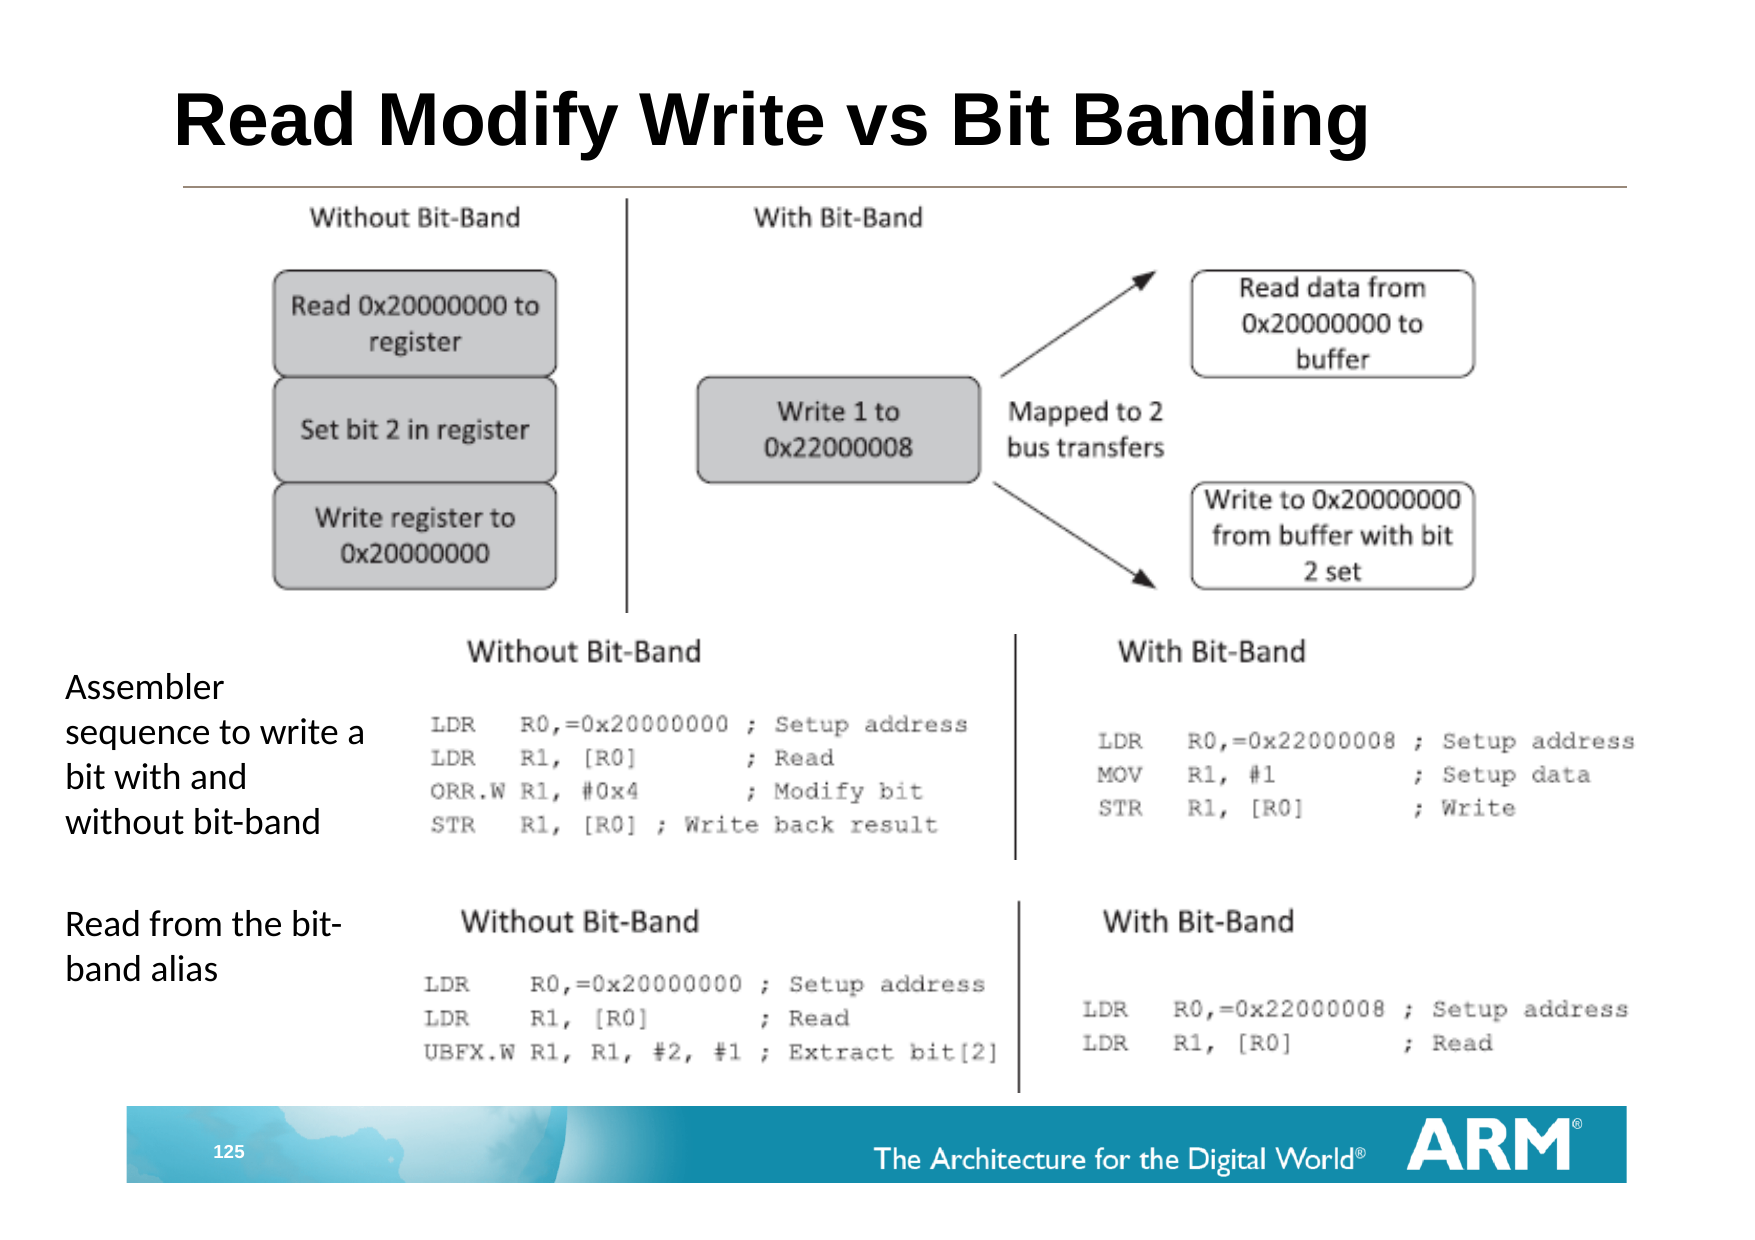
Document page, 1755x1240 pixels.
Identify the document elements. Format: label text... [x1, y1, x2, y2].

slide_number 125 [198, 1139, 287, 1187]
text_box Assembler sequence to write a bit with and without bit-band [50, 655, 381, 850]
picture [240, 198, 1483, 613]
picture [415, 634, 1657, 860]
text_box Read from the bit-band alias [50, 891, 381, 997]
picture [404, 891, 1644, 1093]
title Read Modify Write vs Bit Banding [173, 80, 1581, 172]
picture [126, 1106, 1627, 1183]
